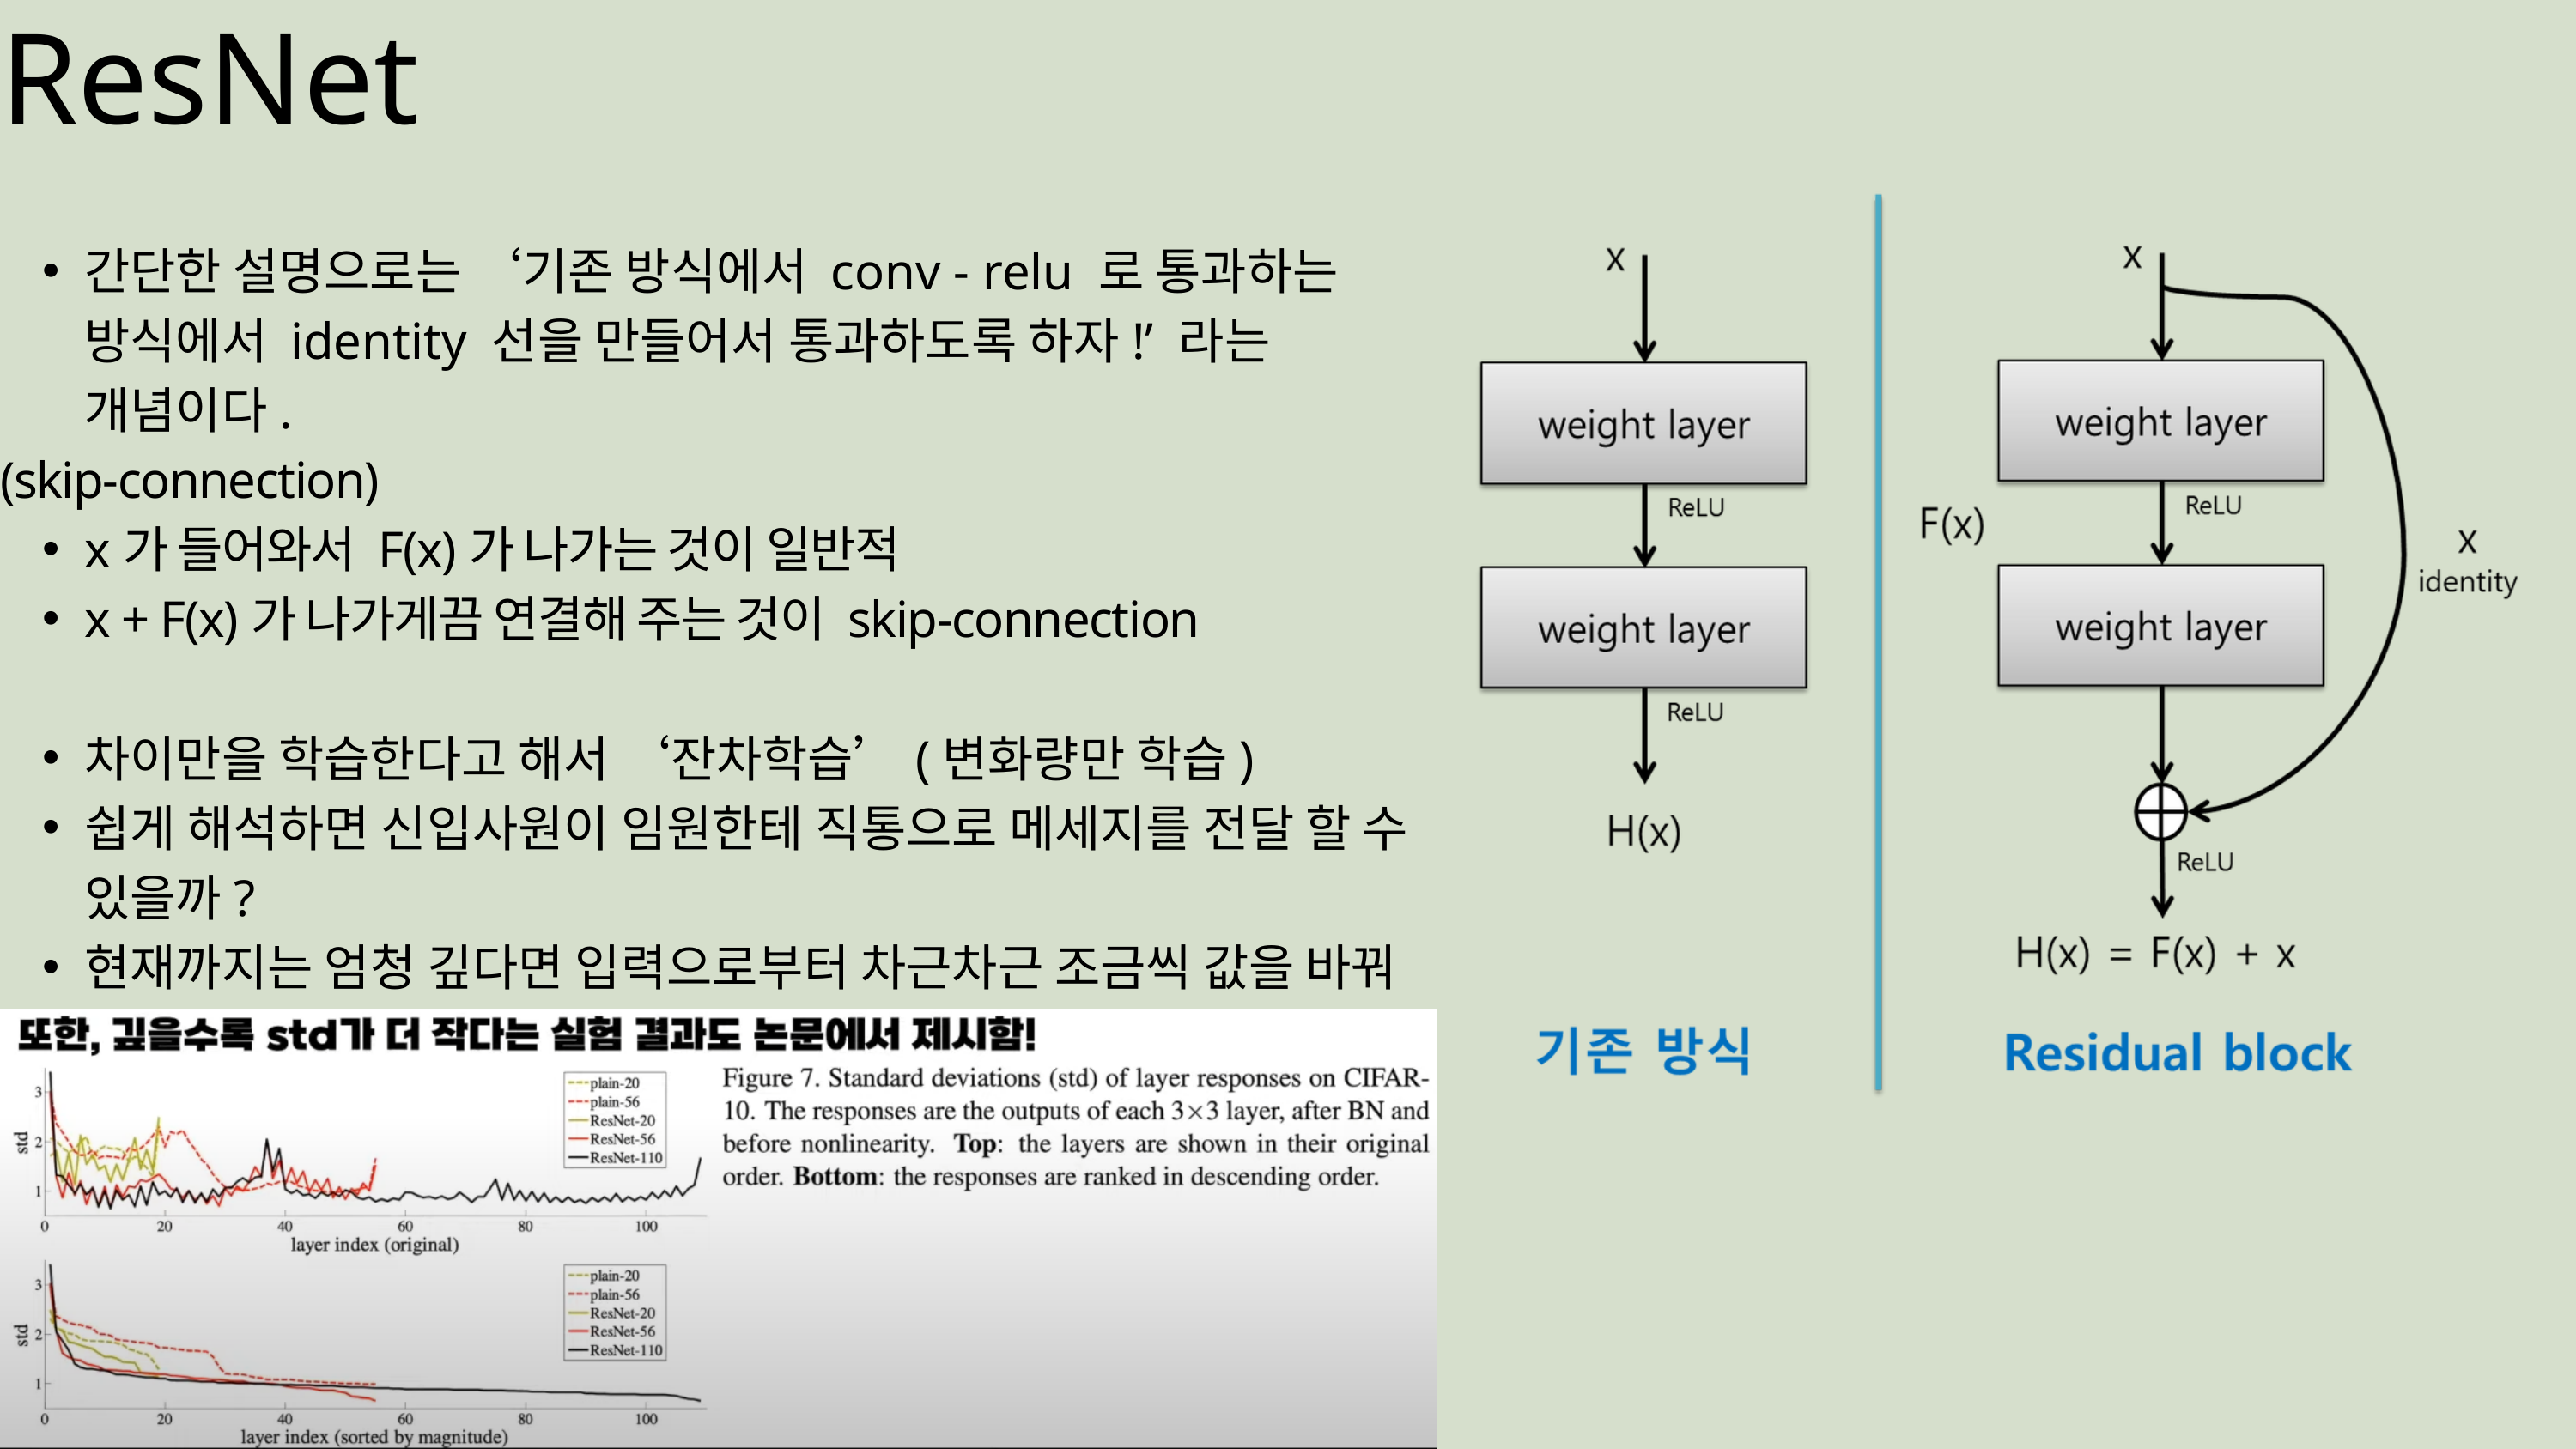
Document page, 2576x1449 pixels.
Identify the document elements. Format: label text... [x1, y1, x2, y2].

text_box 간단한 설명으로는 ‘기존 방식에서 conv - relu 로 통과하는 방식에서 identity 선을 만들어서 통과하도록 하자!’ 라는 개념이다. (skip-connection) x가 들어와서 F(x)가 나가는 것이 일반적 x + F(x)가 나가게끔 연결해 주는 것이 skip-connection 차이만을 학습한다고 해서 ‘잔차학습’(변화량만 학습) 쉽게 해석하면 신입사원이 임원한테 직통으로 메세지를 전달 할 수 있을까? 현재까지는 엄청 깊다면 입력으로부터 차근차근 조금씩 값을 바꿔 나가는 것이 이상적일 것이다. [0, 229, 1437, 1009]
text_box ResNet [0, 0, 2049, 149]
text_box [0, 1009, 1437, 1449]
text_box [1473, 191, 2576, 1113]
